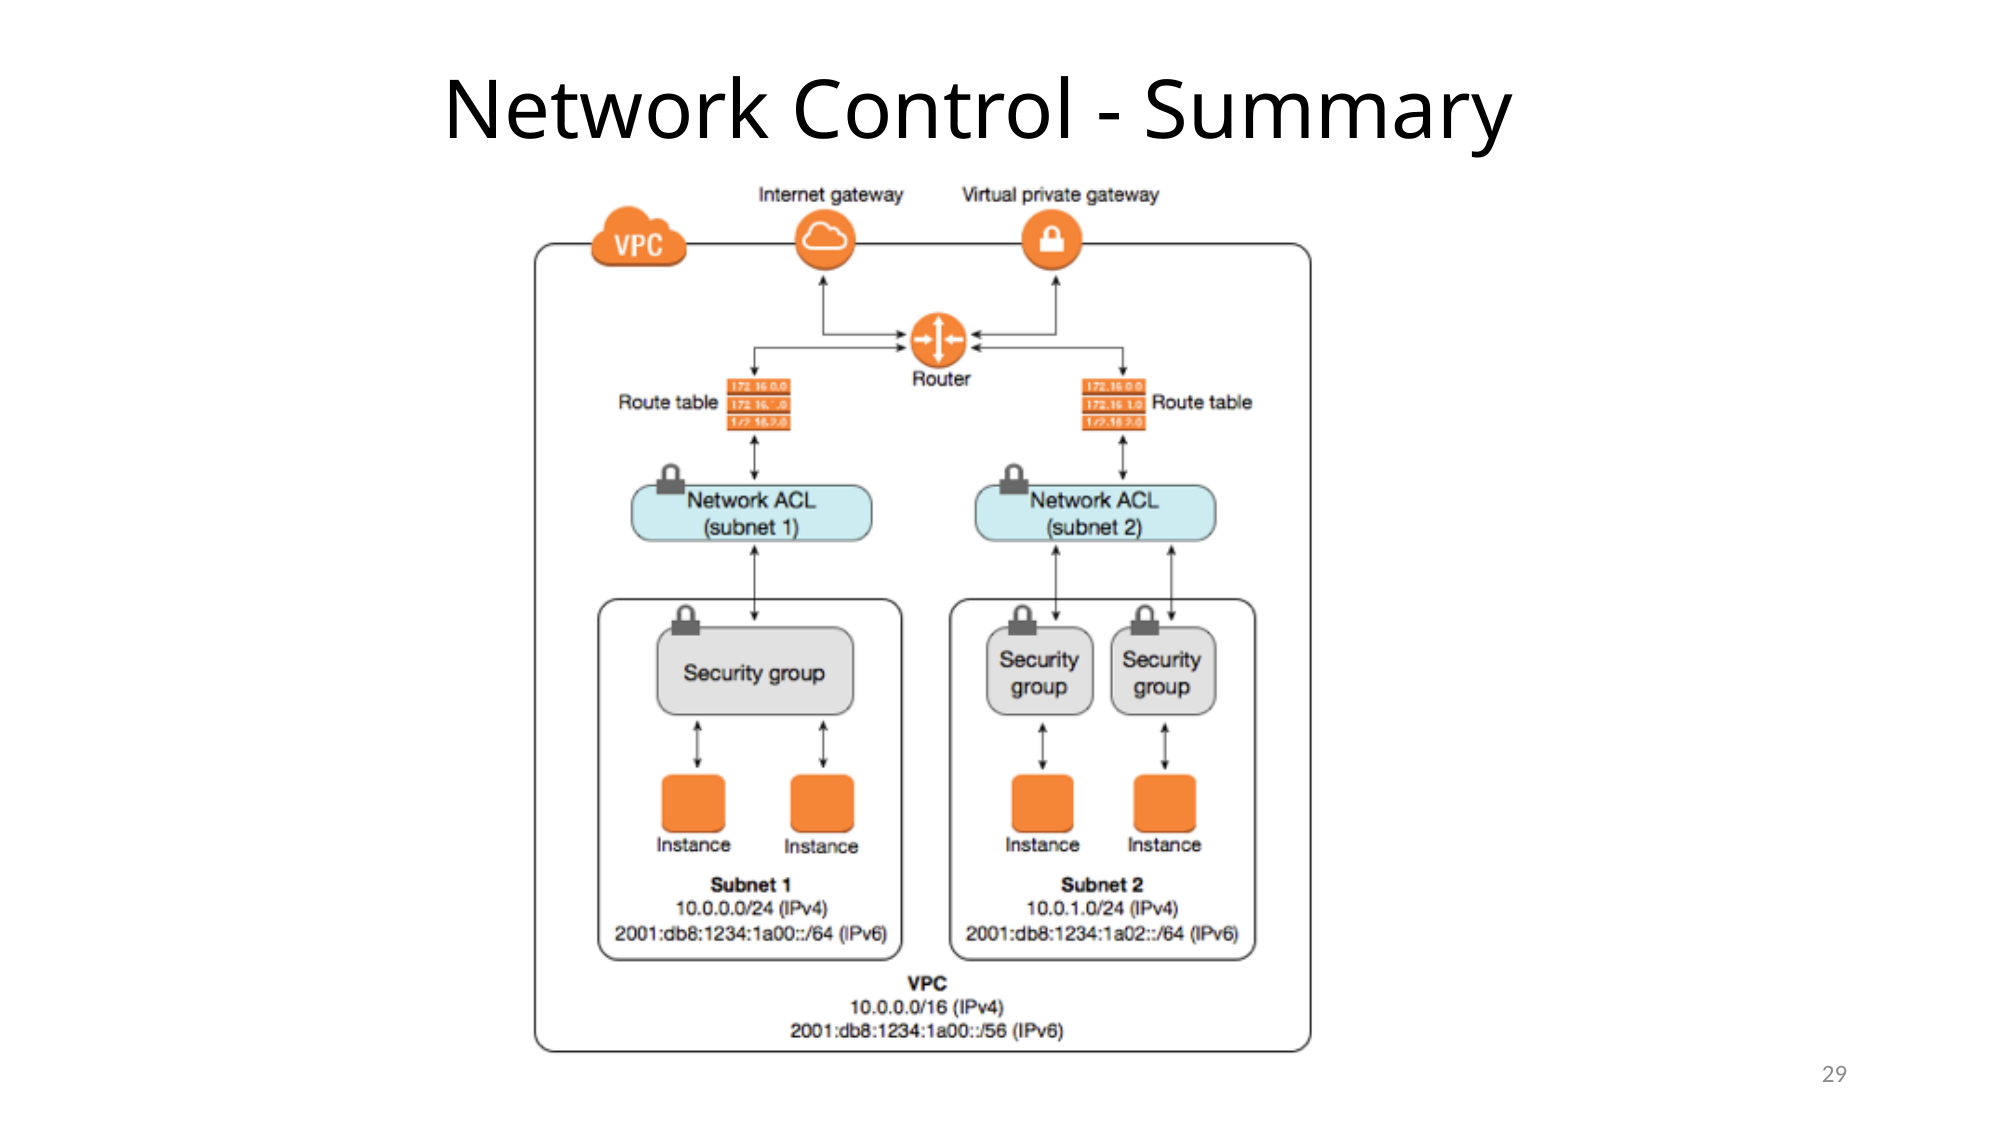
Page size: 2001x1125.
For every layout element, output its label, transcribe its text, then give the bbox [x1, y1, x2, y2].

picture [501, 163, 1379, 1105]
title Network Control - Summary [94, 59, 1863, 164]
slide_number 29 [1412, 1042, 1863, 1103]
